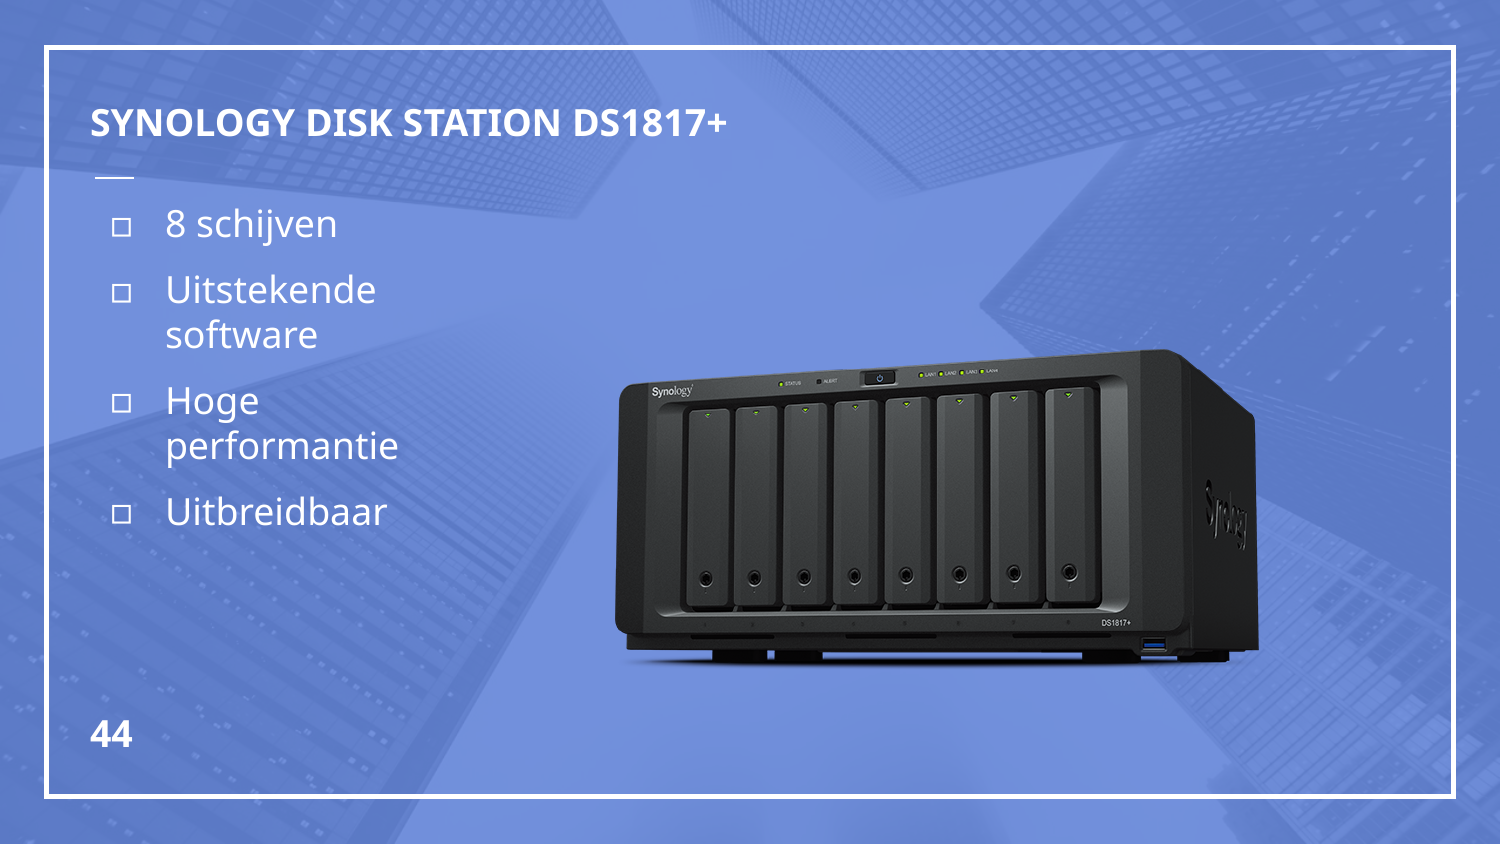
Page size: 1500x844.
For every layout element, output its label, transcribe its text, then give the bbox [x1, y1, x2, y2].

picture [611, 283, 1263, 675]
list 8 schijven Uitstekende software Hoge performantie Uitbreidbaar [75, 185, 483, 621]
title SYNOLOGY DISK STATION DS1817+ [75, 83, 1389, 218]
slide_number 44 [75, 687, 165, 777]
